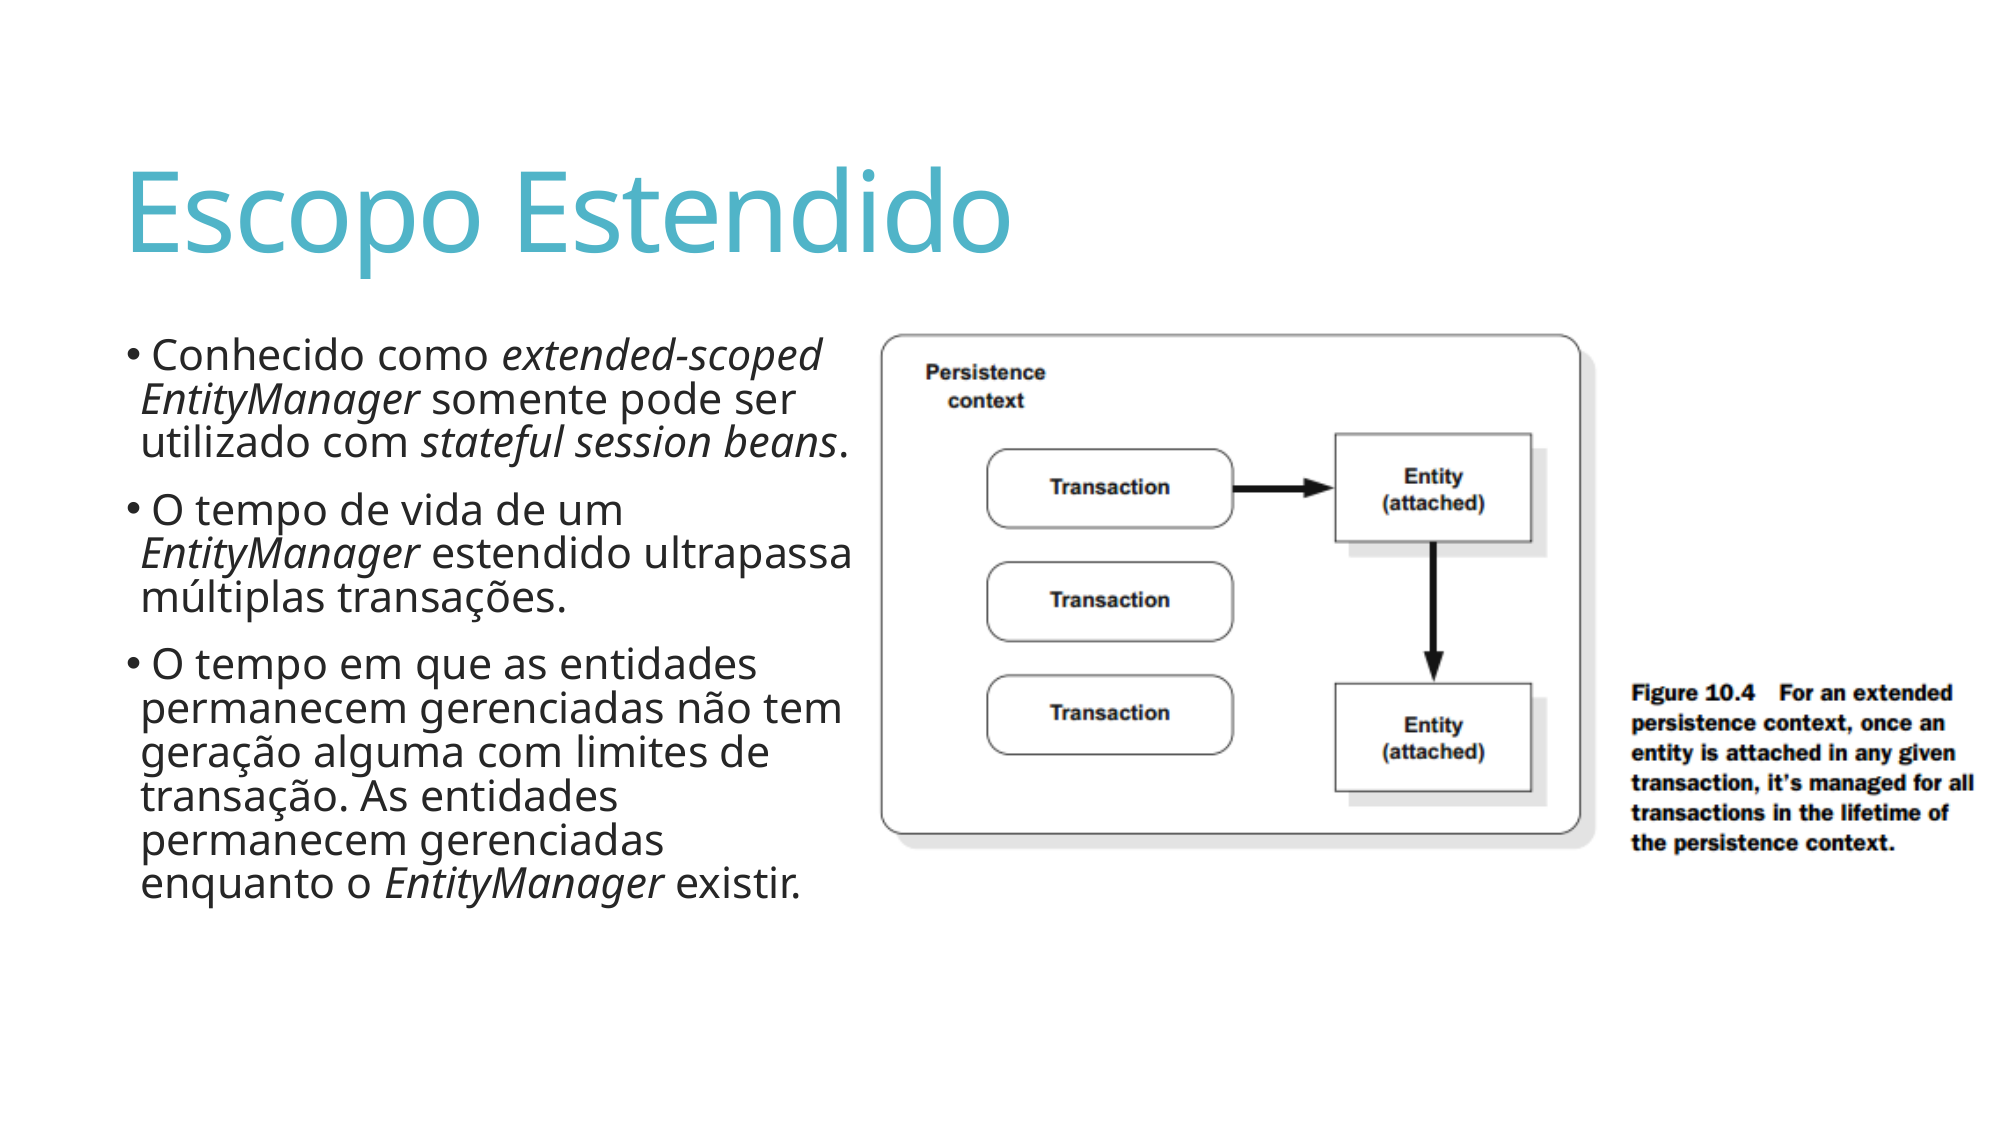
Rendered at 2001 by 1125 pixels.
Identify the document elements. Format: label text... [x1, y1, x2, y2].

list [875, 327, 1994, 865]
title Escopo Estendido [107, 81, 1875, 354]
list Conhecido como extended-scoped EntityManager somente pode ser utilizado com stateful session beans. O tempo de vida de um EntityManager estendido ultrapassa múltiplas transações. O tempo em que as entidades permanecem gerenciadas não tem geração alguma com limites de transação. As entidades permanecem gerenciadas enquanto o EntityManager existir. [111, 327, 876, 946]
